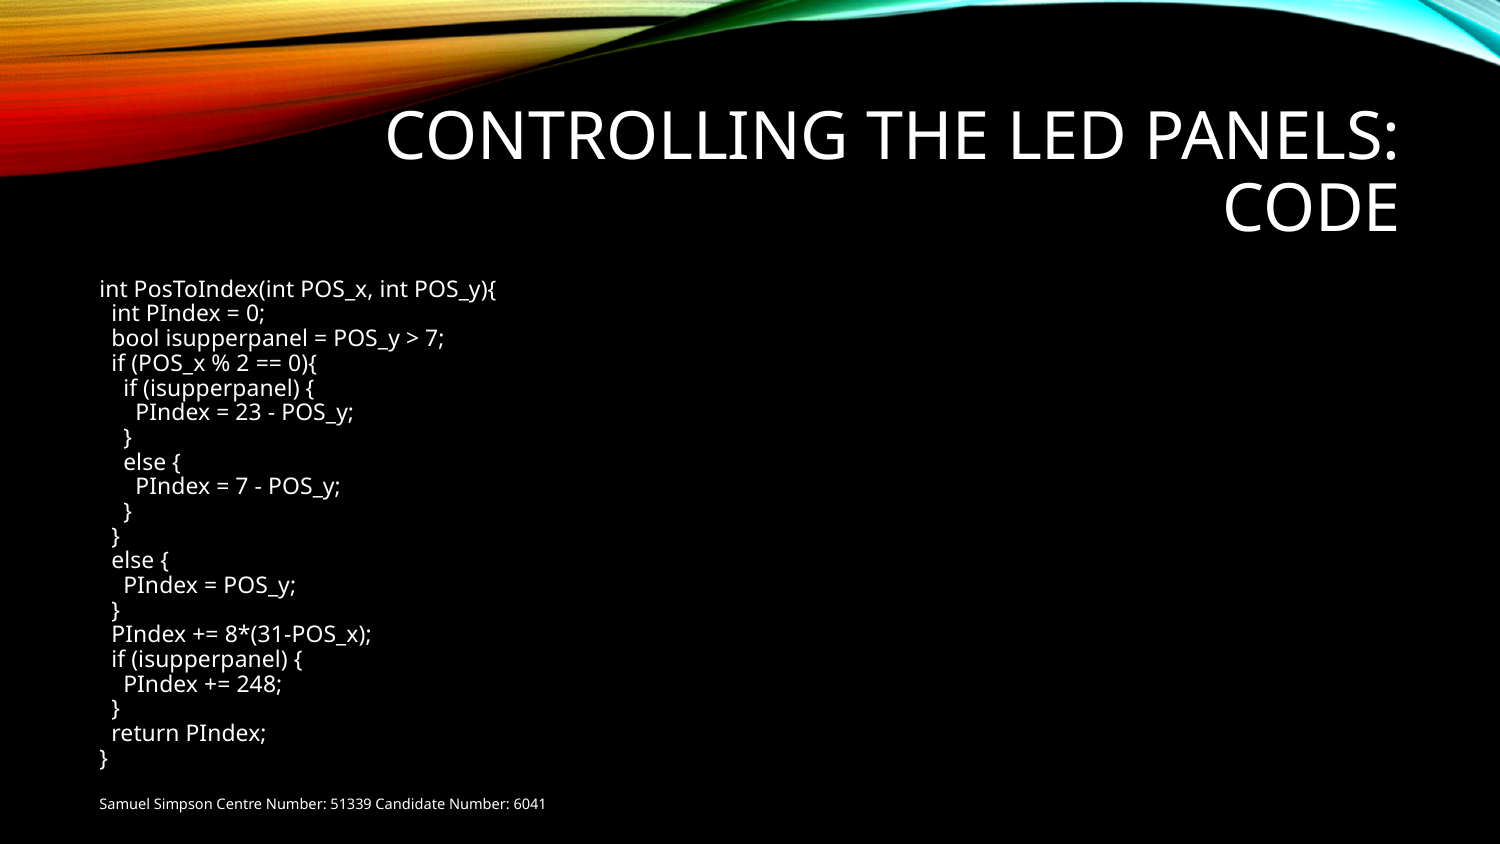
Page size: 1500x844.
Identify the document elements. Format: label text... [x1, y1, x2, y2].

footer Samuel Simpson Centre Number: 51339 Candidate Number: 6041 [84, 781, 1041, 827]
picture [0, 0, 1500, 178]
title Controlling the LED panels: Code [356, 94, 1416, 254]
list int PosToIndex(int POS_x, int POS_y){ int PIndex = 0; bool isupperpanel = POS_y > 7; if (POS_x % 2 == 0){ if (isupperpanel) { PIndex = 23 - POS_y; } else { PIndex = 7 - POS_y; } } else { PIndex = POS_y; } PIndex += 8*(31-POS_x); if (isupperpanel) { PIndex += 248; } return PIndex; } [84, 270, 1416, 766]
